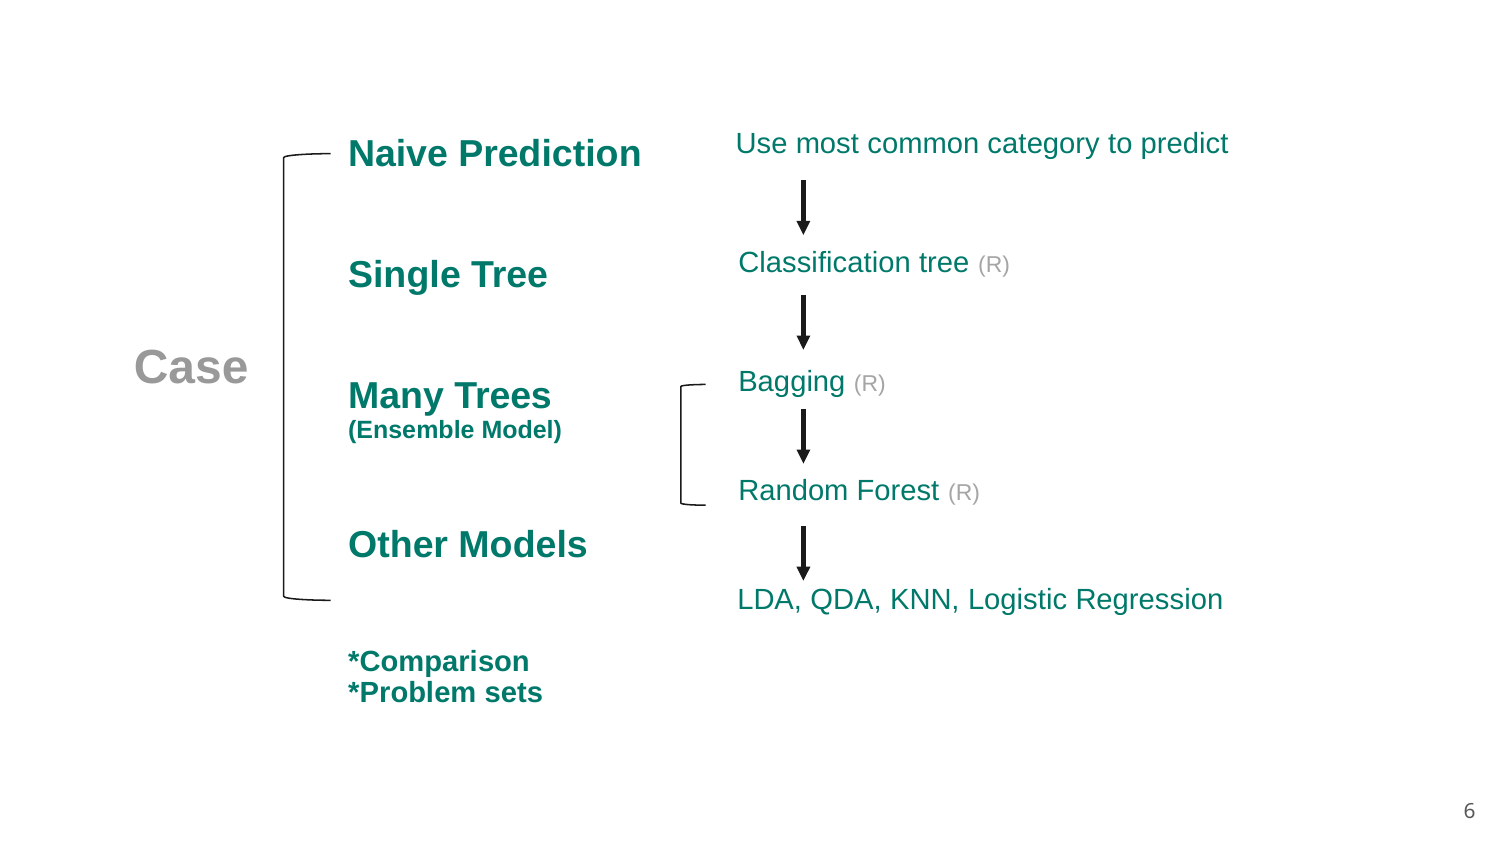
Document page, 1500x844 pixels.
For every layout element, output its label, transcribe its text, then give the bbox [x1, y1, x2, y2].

text_box Case [331, 324, 499, 500]
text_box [724, 234, 1299, 660]
text_box [283, 153, 331, 601]
slide_number 6 [1400, 779, 1491, 844]
text_box Case [116, 324, 283, 500]
text_box Naive Prediction Single Tree Many Trees (Ensemble Model) Other Models *Comparison *Problem sets [330, 116, 681, 844]
text_box [680, 384, 706, 506]
text_box Use most common category to predict [723, 116, 1410, 204]
